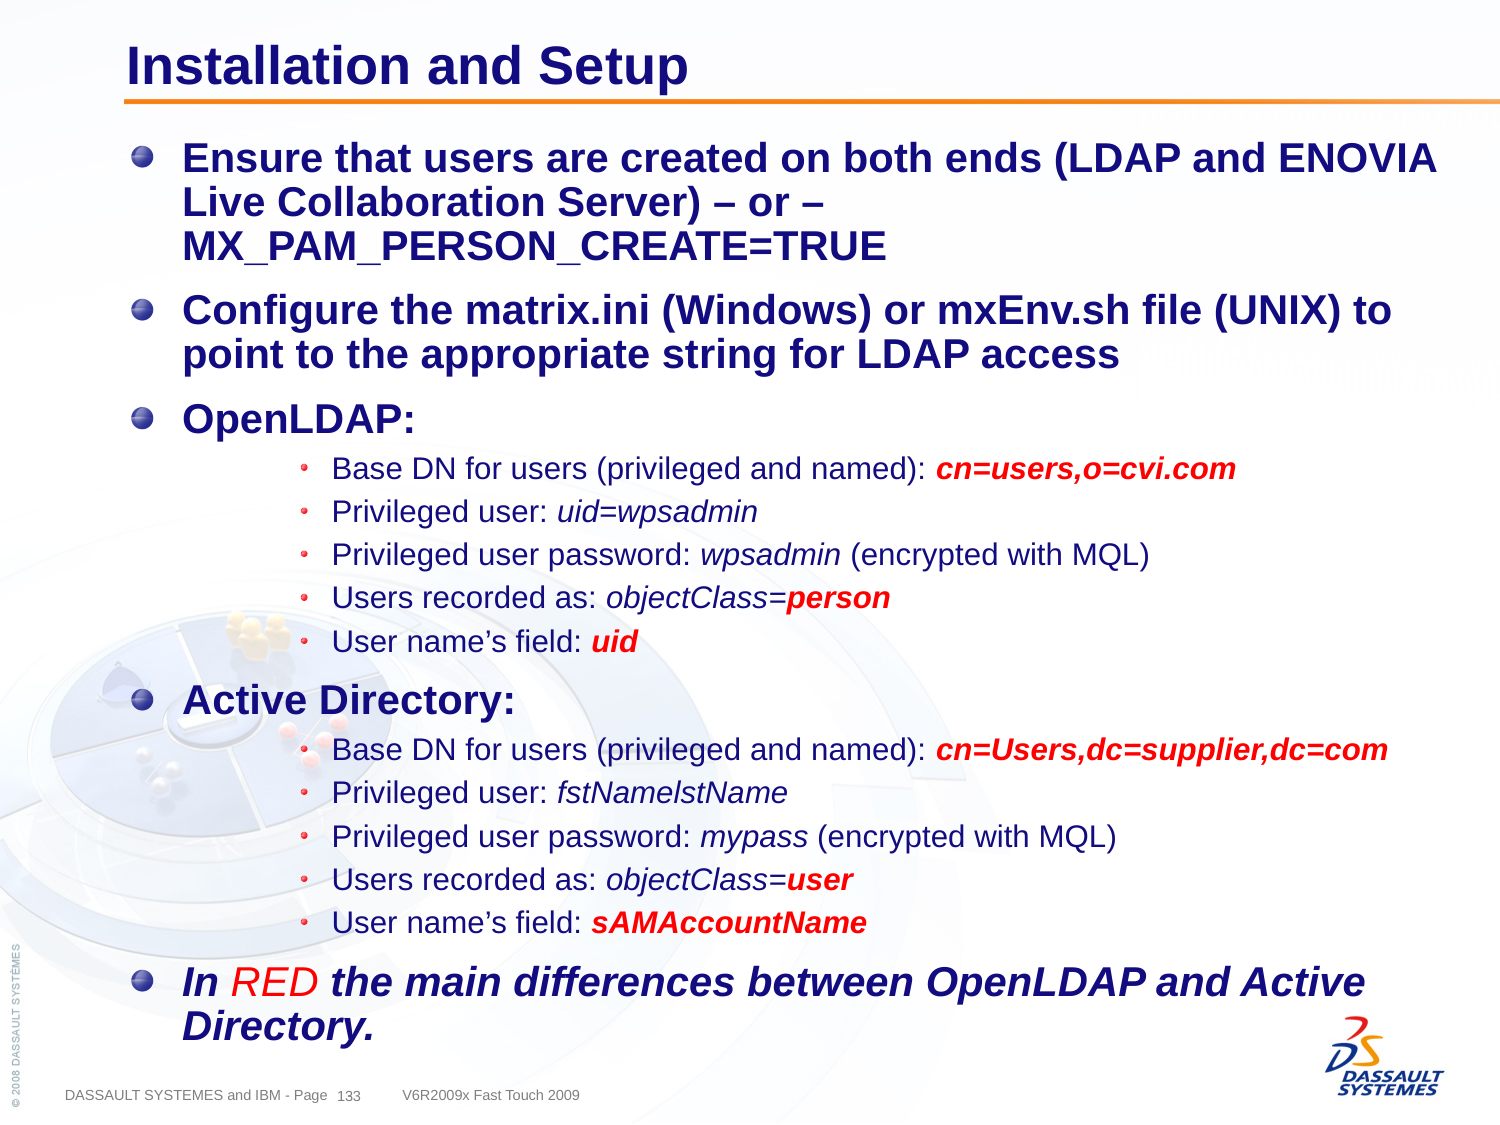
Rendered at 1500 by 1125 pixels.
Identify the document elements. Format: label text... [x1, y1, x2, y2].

list Ensure that users are created on both ends (LDAP and ENOVIA Live Collaboration Server) – or – MX_PAM_PERSON_CREATE=TRUE Configure the matrix.ini (Windows) or mxEnv.sh file (UNIX) to point to the appropriate string for LDAP access OpenLDAP: Base DN for users (privileged and named): cn=users,o=cvi.com Privileged user: uid=wpsadmin Privileged user password: wpsadmin (encrypted with MQL) Users recorded as: objectClass=person User name’s field: uid Active Directory: Base DN for users (privileged and named): cn=Users,dc=supplier,dc=com Privileged user: fstNamelstName Privileged user password: mypass (encrypted with MQL) Users recorded as: objectClass=user User name’s field: sAMAccountName In RED the main differences between OpenLDAP and Active Directory. [111, 129, 1462, 701]
title Installation and Setup [125, 22, 1476, 97]
picture [0, 0, 1500, 1124]
